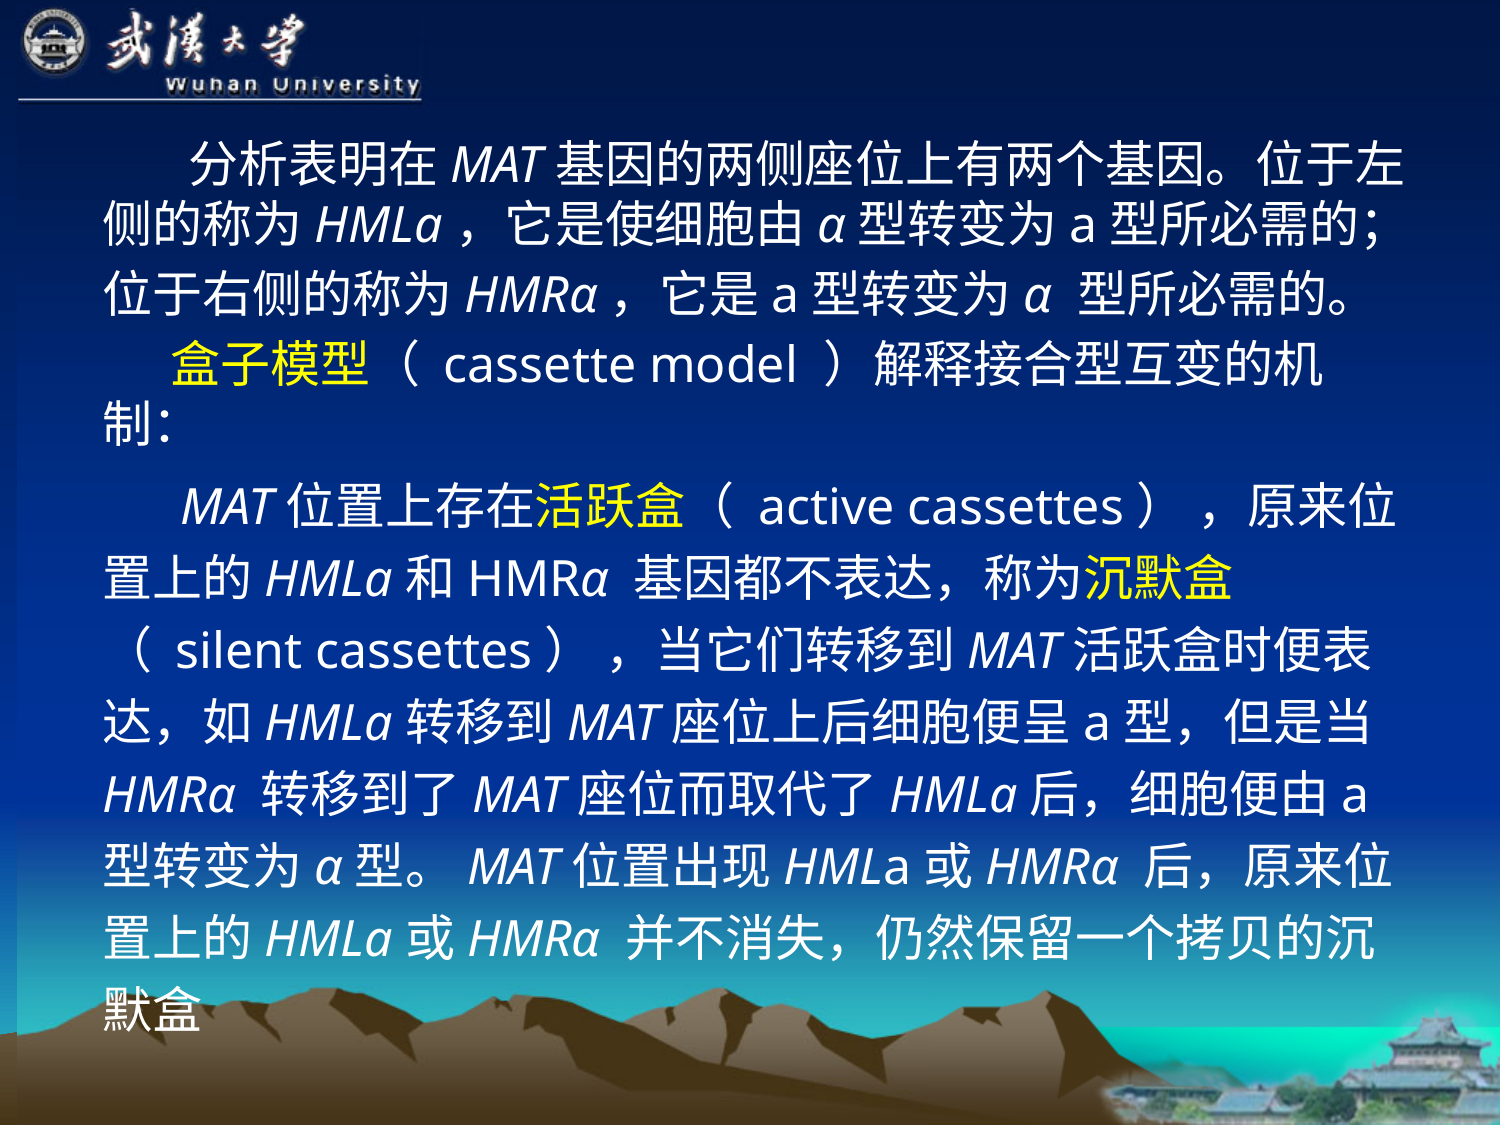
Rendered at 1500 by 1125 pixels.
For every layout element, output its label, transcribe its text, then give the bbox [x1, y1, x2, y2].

list 分析表明在MAT基因的两侧座位上有两个基因。位于左侧的称为HMLa，它是使细胞由α型转变为a型所必需的； 位于右侧的称为HMRα，它是a型转变为α 型所必需的。 盒子模型（ cassette model ）解释接合型互变的机制： MAT位置上存在活跃盒（ active cassettes） ，原来位置上的HMLa和HMRα 基因都不表达，称为沉默盒（ silent cassettes） ，当它们转移到MAT活跃盒时便表达，如HMLa转移到MAT座位上后细胞便呈a型，但是当HMRα 转移到了MAT座位而取代了HMLa后，细胞便由a型转变为α型。MAT位置出现HMLa或HMRα 后，原来位置上的HMLa或HMRα 并不消失，仍然保留一个拷贝的沉默盒 [87, 124, 1438, 988]
picture [17, 4, 1500, 1125]
